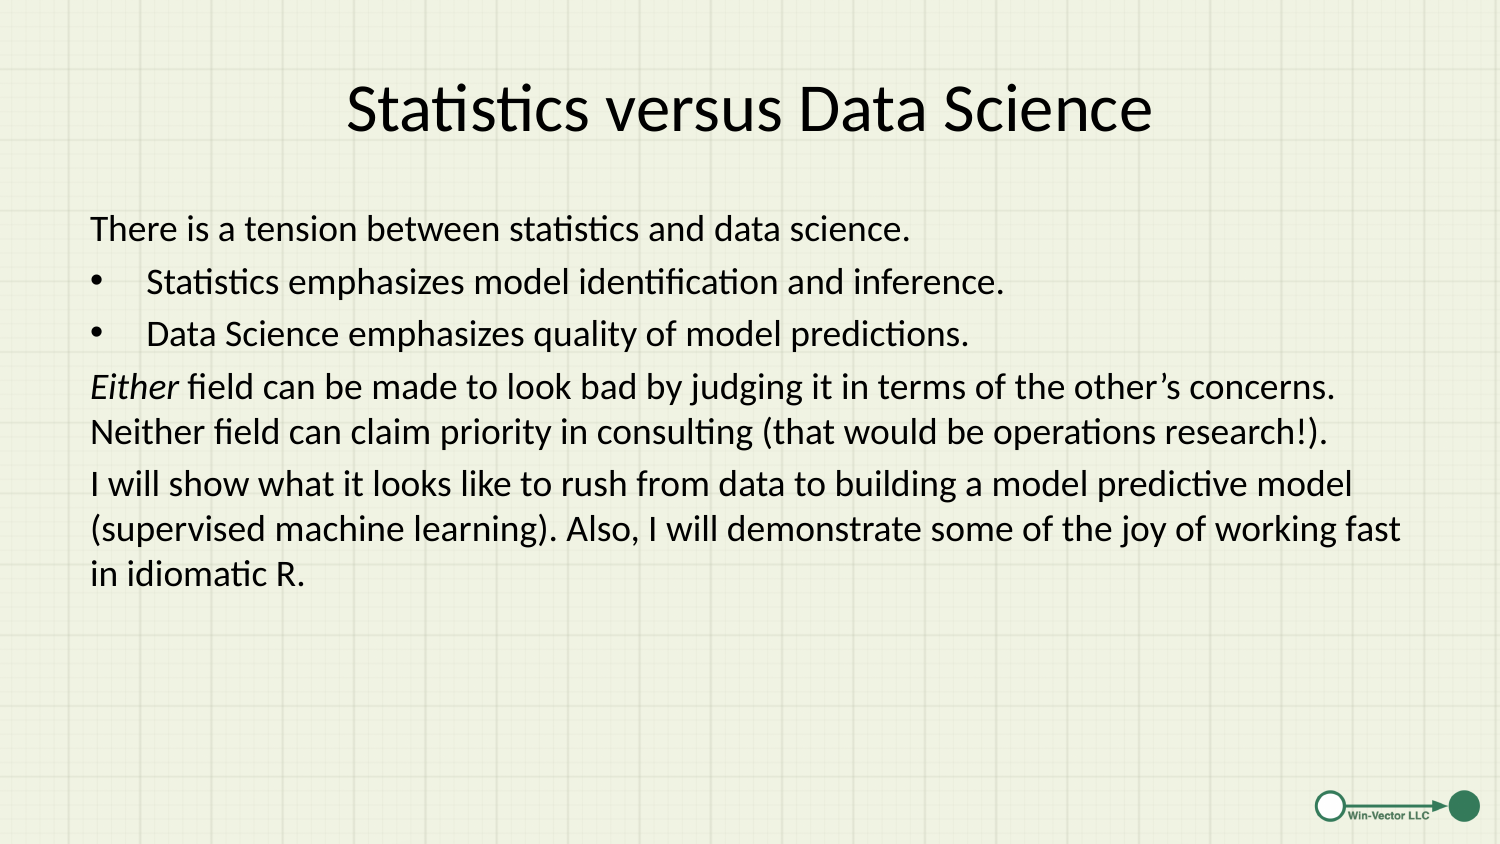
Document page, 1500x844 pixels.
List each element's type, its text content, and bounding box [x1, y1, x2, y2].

title Statistics versus Data Science [75, 33, 1425, 175]
list There is a tension between statistics and data science. Statistics emphasizes model identification and inference. Data Science emphasizes quality of model predictions. Either field can be made to look bad by judging it in terms of the other’s concerns. Neither field can claim priority in consulting (that would be operations research!). I will show what it looks like to rush from data to building a model predictive model (supervised machine learning). Also, I will demonstrate some of the joy of working fast in idiomatic R. [75, 196, 1425, 754]
picture [0, 0, 1500, 844]
